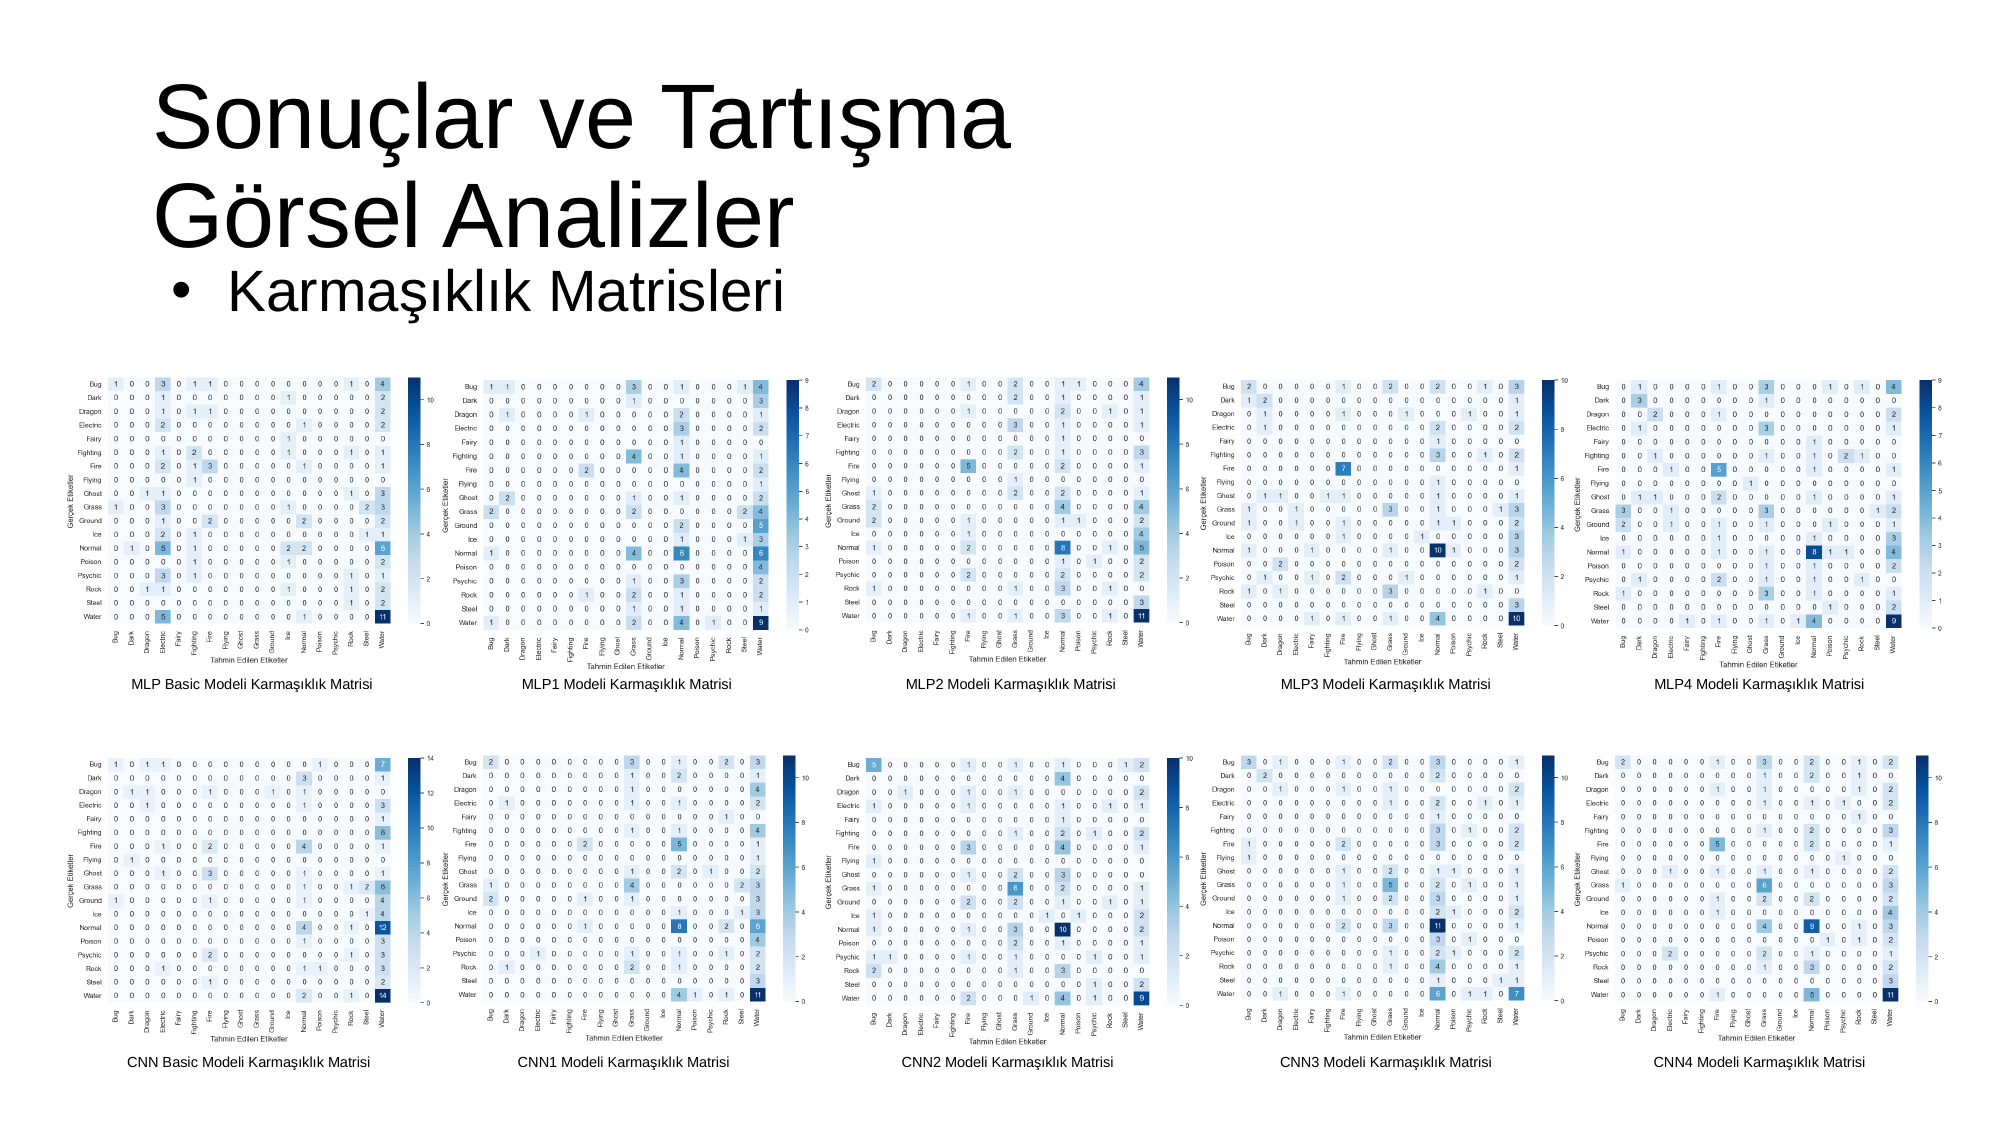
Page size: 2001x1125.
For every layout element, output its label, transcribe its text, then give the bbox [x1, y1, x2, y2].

list Karmaşıklık Matrisleri [137, 253, 1863, 372]
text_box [62, 373, 1946, 1050]
text_box CNN4 Modeli Karmaşıklık Matrisi [1570, 1059, 1949, 1079]
text_box CNN3 Modeli Karmaşıklık Matrisi [1196, 1061, 1570, 1079]
text_box CNN1 Modeli Karmaşıklık Matrisi [434, 1061, 813, 1079]
text_box CNN2 Modeli Karmaşıklık Matrisi [818, 1061, 1196, 1079]
text_box CNN Basic Modeli Karmaşıklık Matrisi [59, 1058, 434, 1079]
title Sonuçlar ve Tartışma Görsel Analizler [137, 59, 1863, 253]
